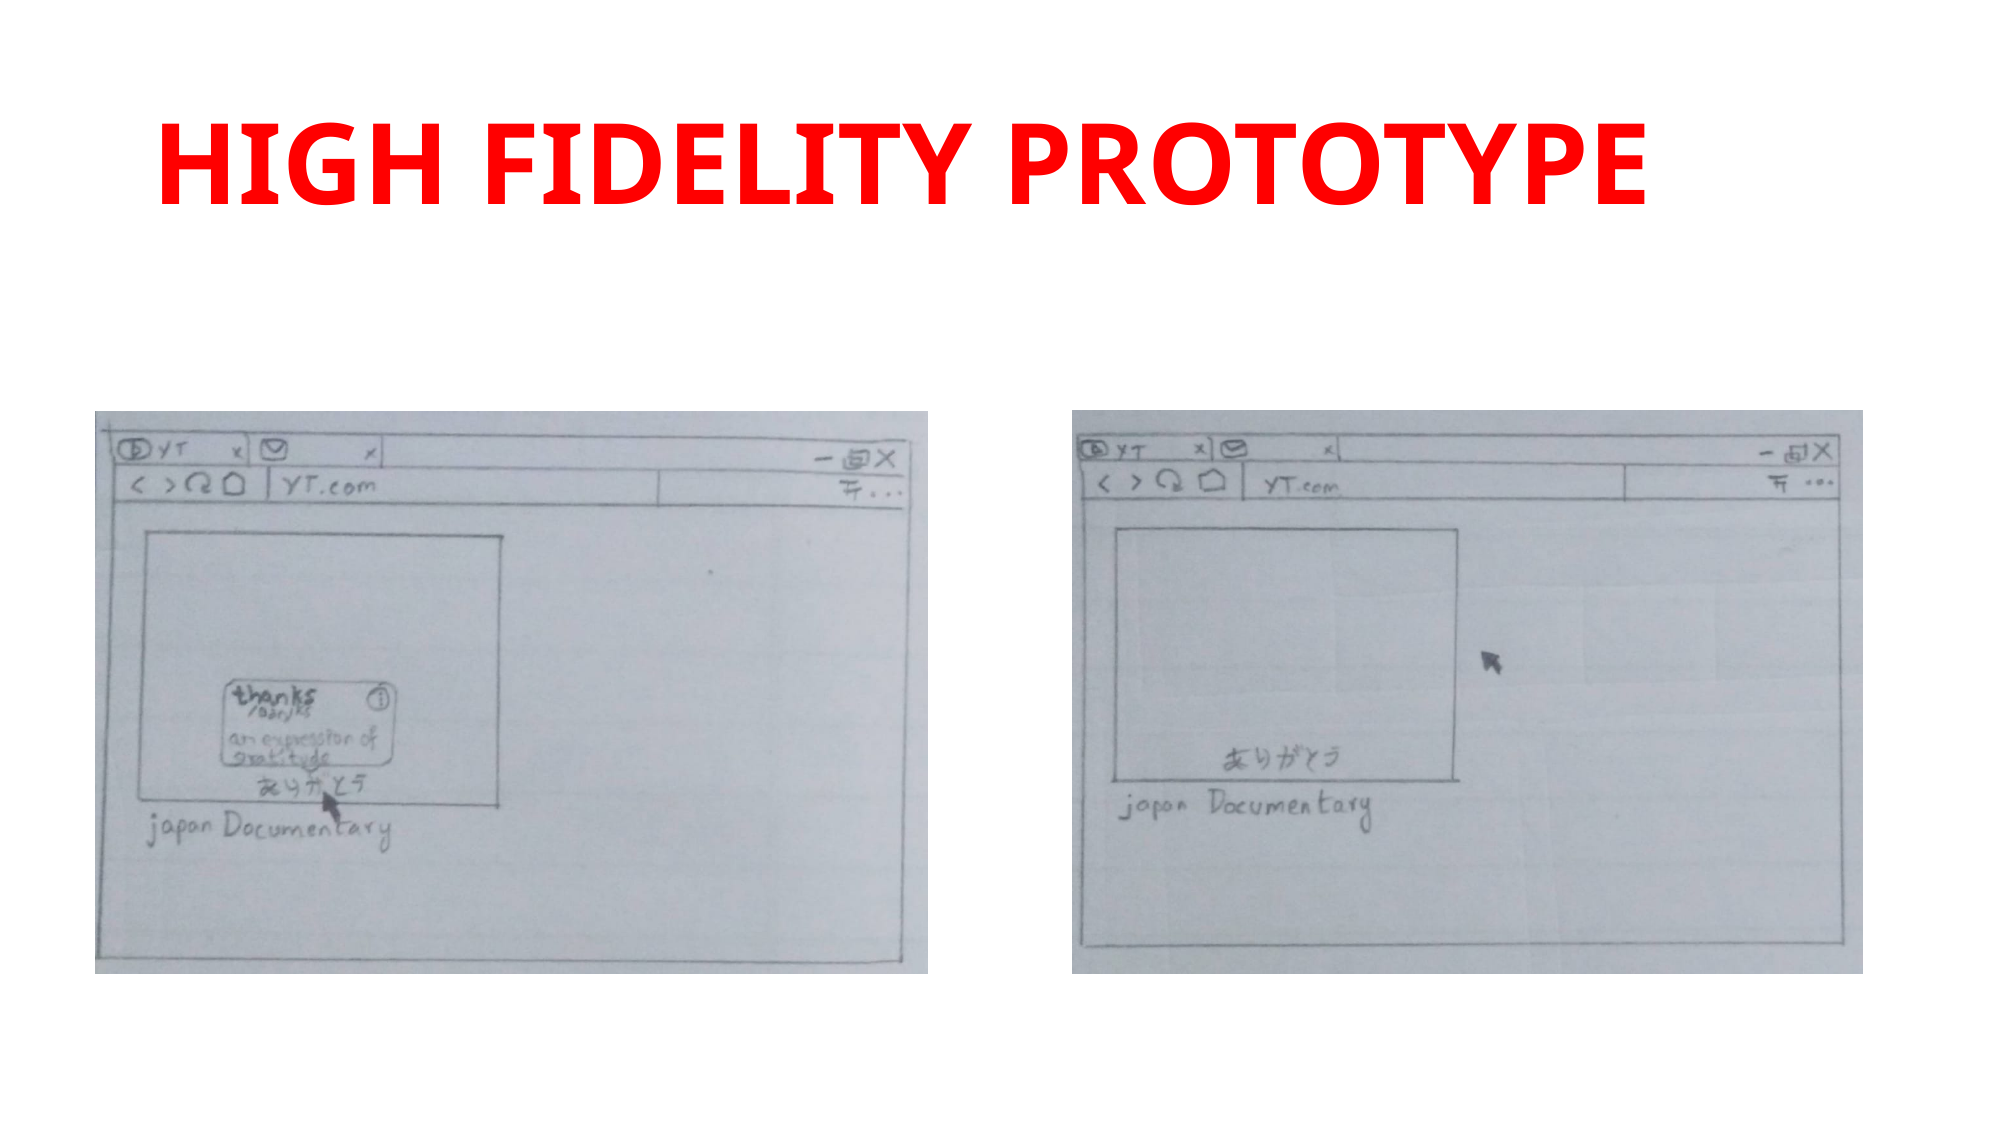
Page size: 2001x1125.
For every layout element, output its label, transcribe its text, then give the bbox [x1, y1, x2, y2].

picture [1072, 410, 1863, 974]
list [95, 411, 928, 974]
title HIGH FIDELITY PROTOTYPE [137, 59, 1863, 278]
